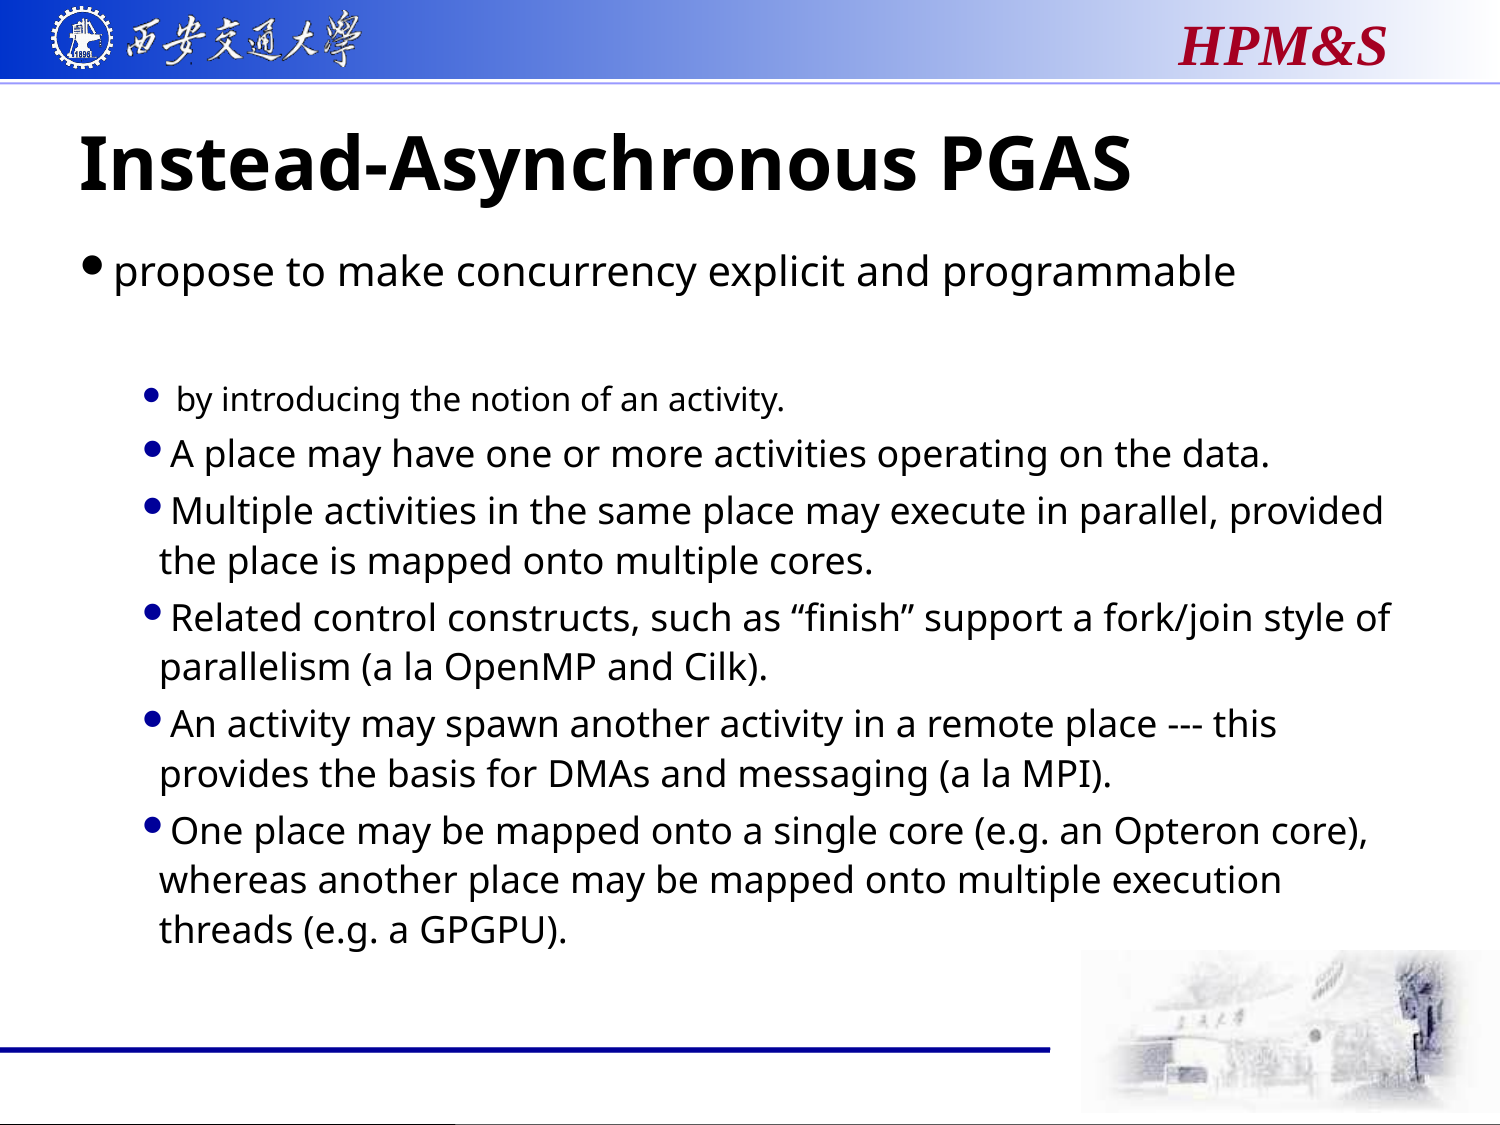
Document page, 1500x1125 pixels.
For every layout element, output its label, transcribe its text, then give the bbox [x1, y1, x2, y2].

list propose to make concurrency explicit and programmable by introducing the notion of an activity. A place may have one or more activities operating on the data. Multiple activities in the same place may execute in parallel, provided the place is mapped onto multiple cores. Related control constructs, such as “finish” support a fork/join style of parallelism (a la OpenMP and Cilk). An activity may spawn another activity in a remote place --- this provides the basis for DMAs and messaging (a la MPI). One place may be mapped onto a single core (e.g. an Opteron core), whereas another place may be mapped onto multiple execution threads (e.g. a GPGPU). [64, 231, 1412, 1012]
picture [125, 10, 363, 67]
title Instead-Asynchronous PGAS [64, 101, 1400, 221]
picture [50, 5, 113, 69]
picture [1081, 950, 1500, 1113]
